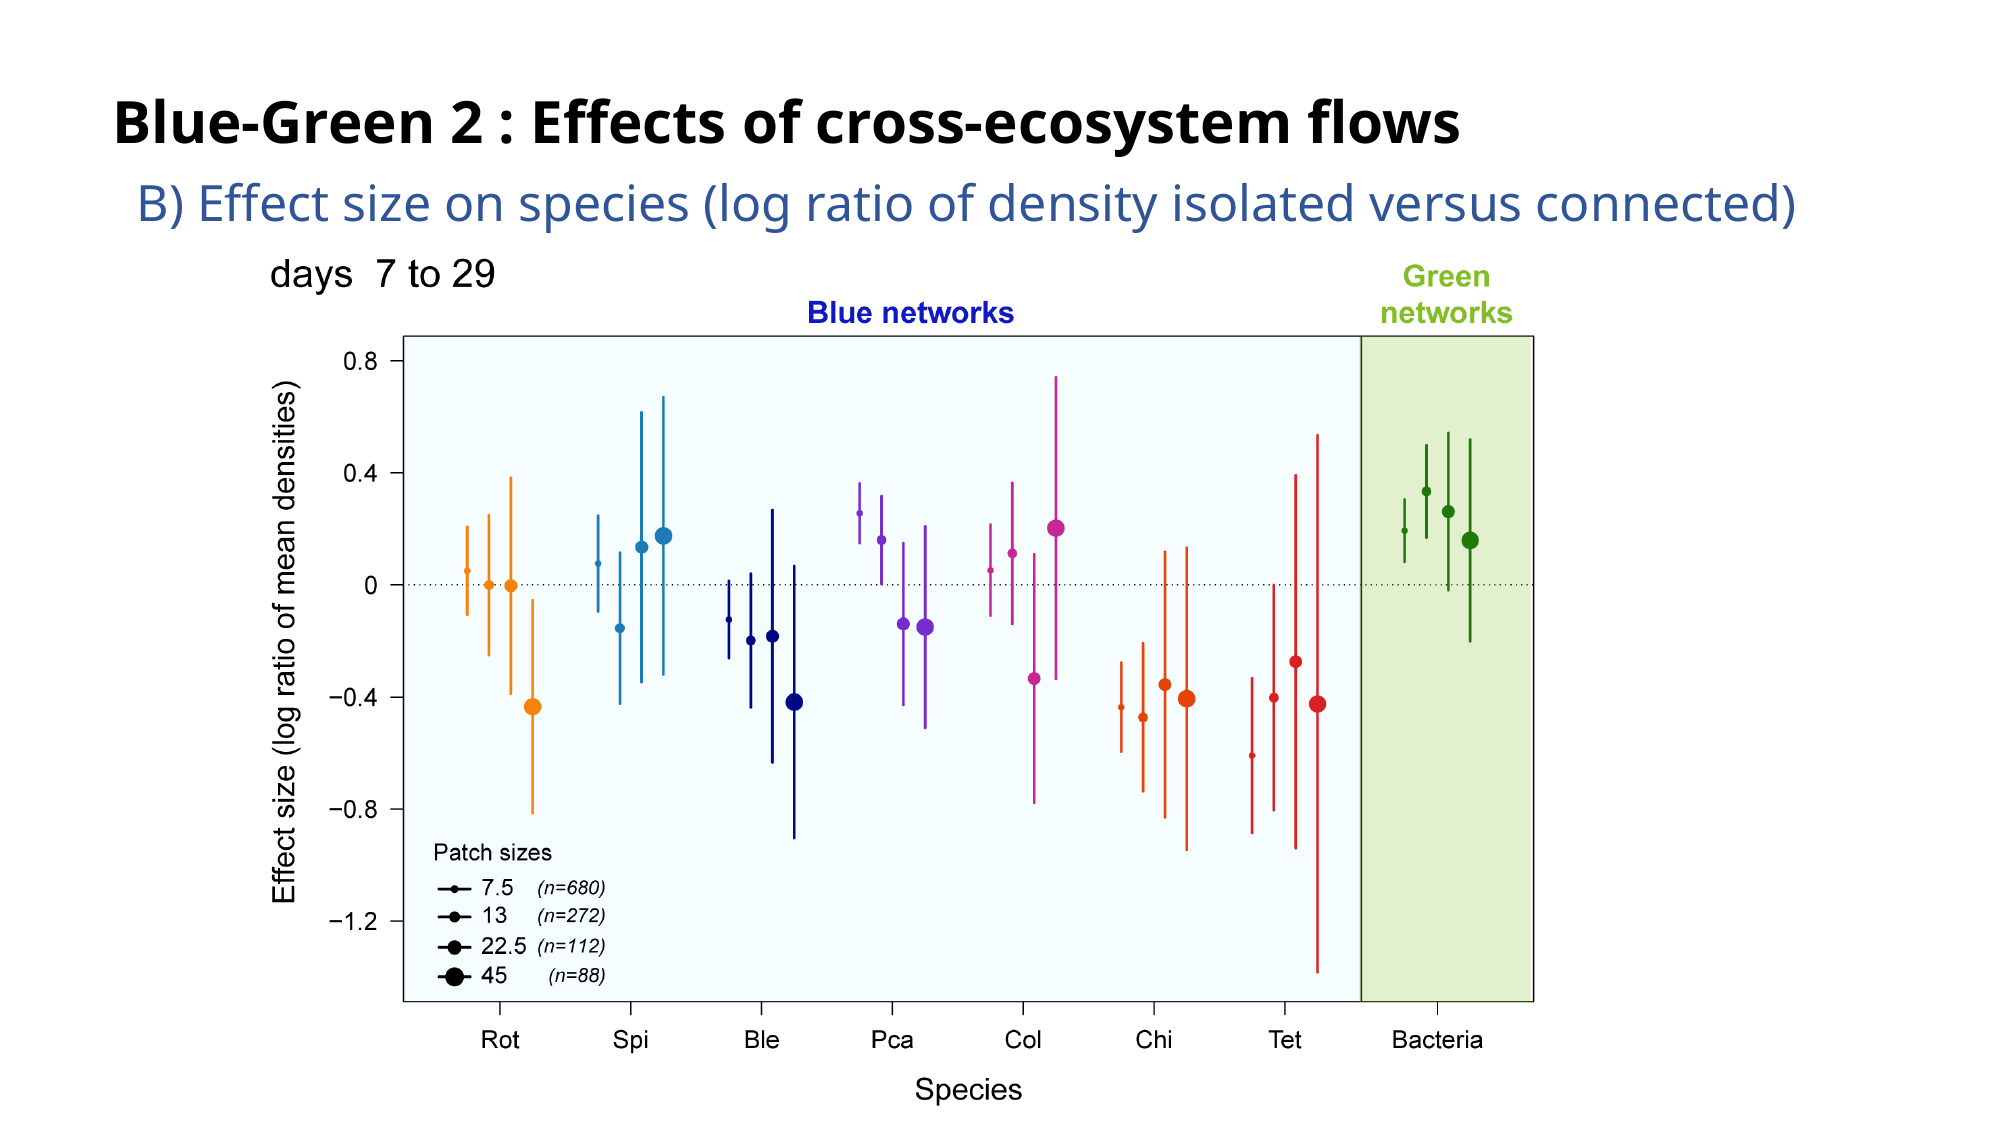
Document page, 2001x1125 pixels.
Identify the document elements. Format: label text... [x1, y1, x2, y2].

text_box Blue-Green 2 : Effects of cross-ecosystem flows [97, 77, 1478, 162]
subtitle B) Effect size on species (log ratio of density isolated versus connected) [121, 171, 2000, 262]
picture [236, 230, 1587, 1125]
